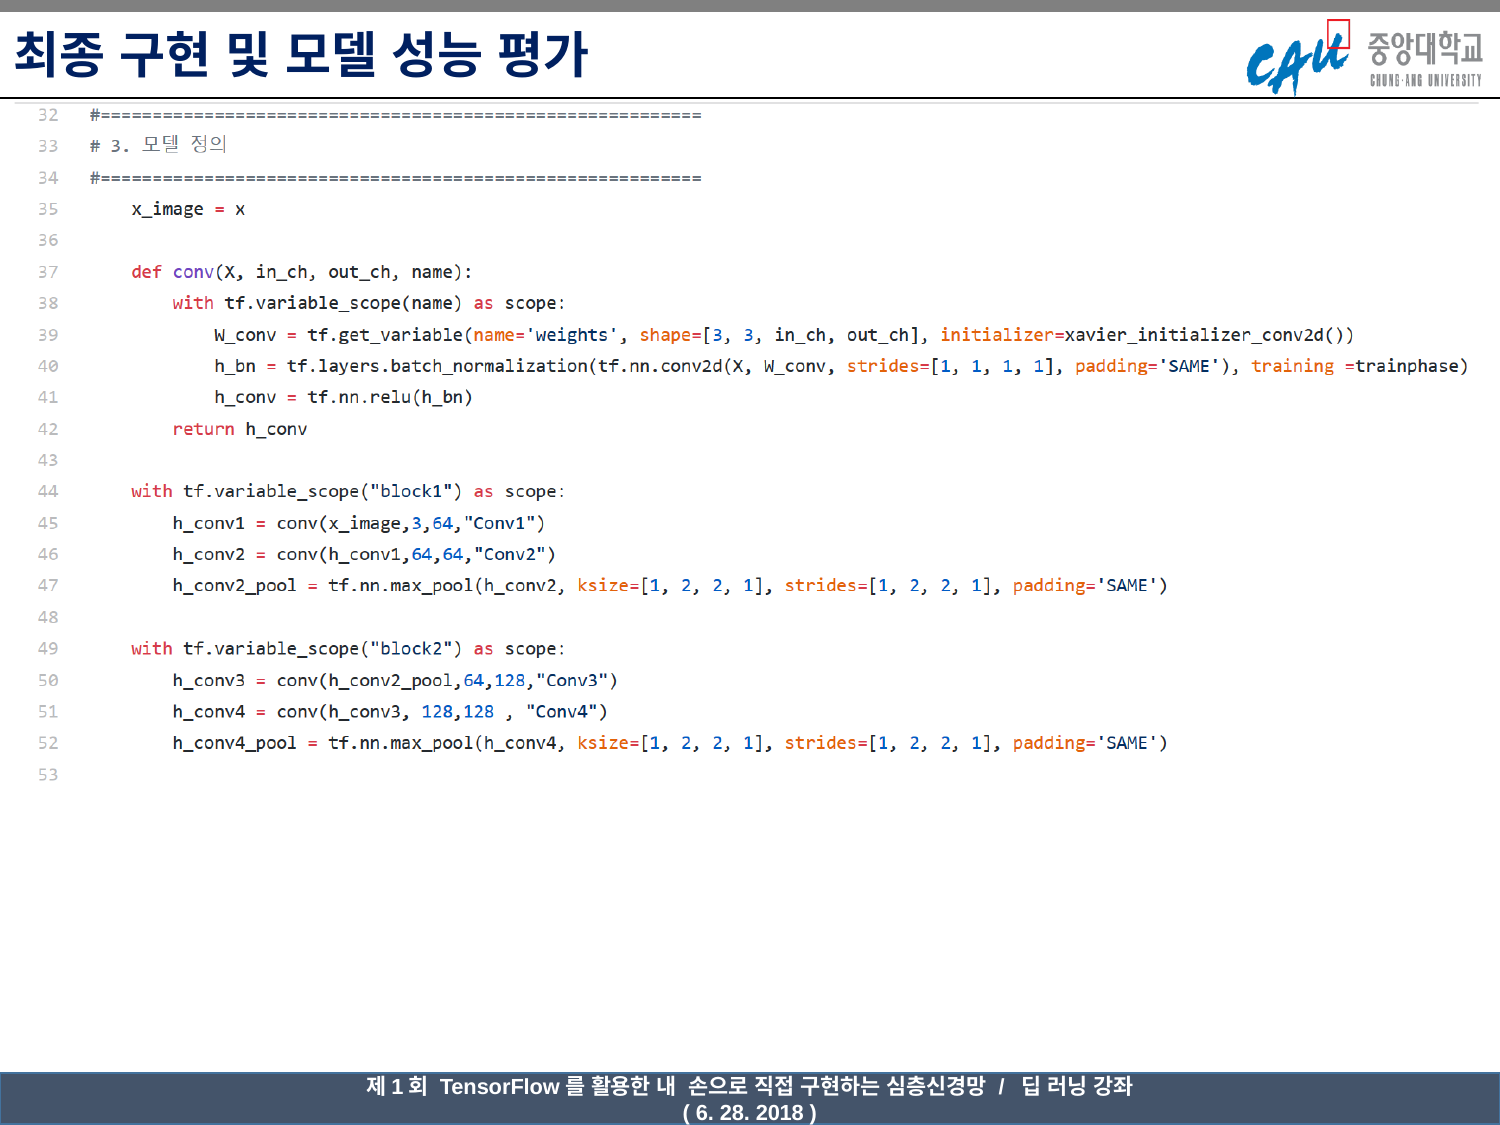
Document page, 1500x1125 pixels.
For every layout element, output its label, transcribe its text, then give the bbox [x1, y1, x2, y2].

text_box 제1회 TensorFlow를 활용한 내 손으로 직접 구현하는 심층신경망 / 딥 러닝 강좌 ( 6. 28. 2018 ) [0, 1072, 1500, 1125]
text_box 최종 구현 및 모델 성능 평가 [0, 4, 1173, 103]
picture [14, 5, 1500, 787]
